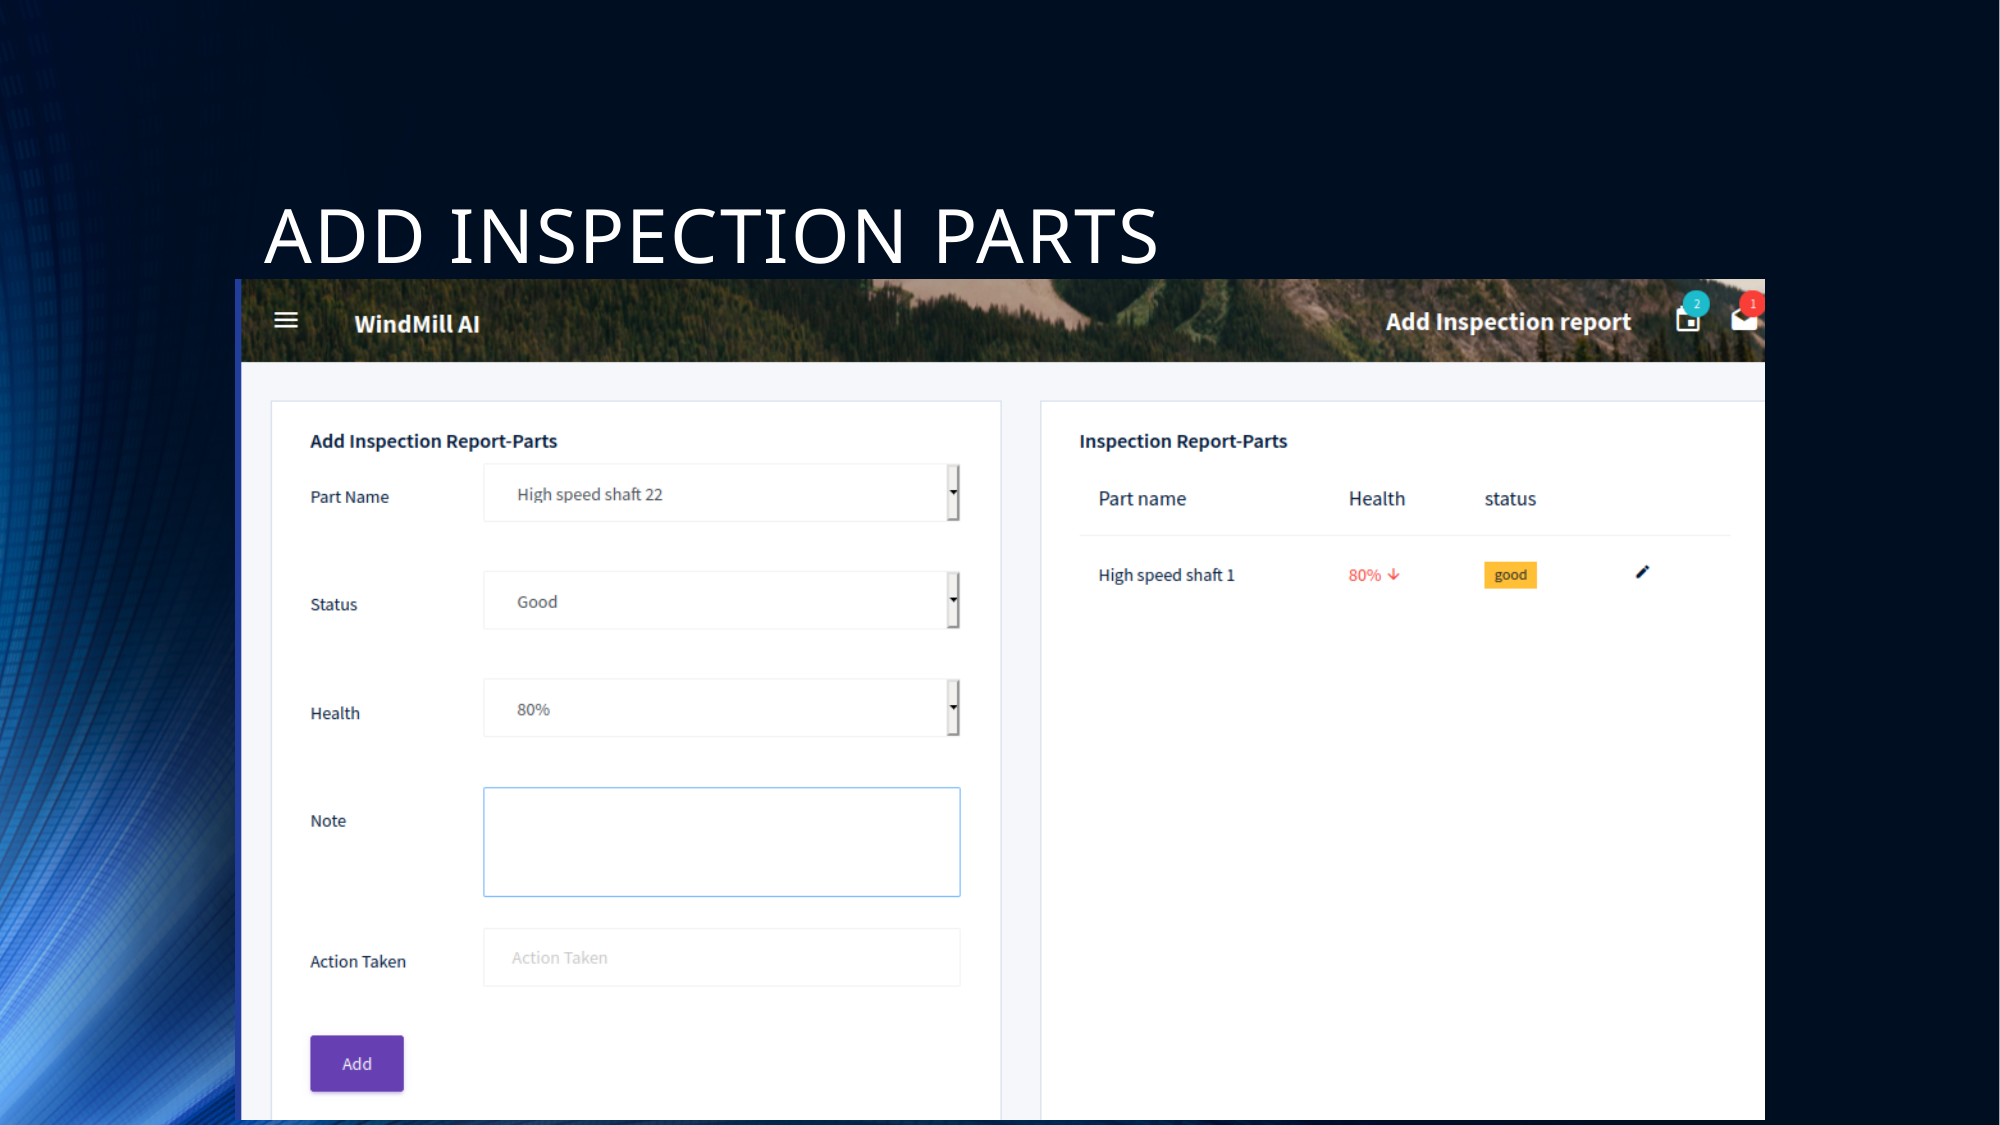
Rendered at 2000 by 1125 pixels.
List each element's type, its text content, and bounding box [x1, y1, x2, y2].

picture [0, 0, 2000, 1125]
title ADD INSPECTION PARTS [249, 62, 1750, 279]
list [235, 279, 1765, 1121]
